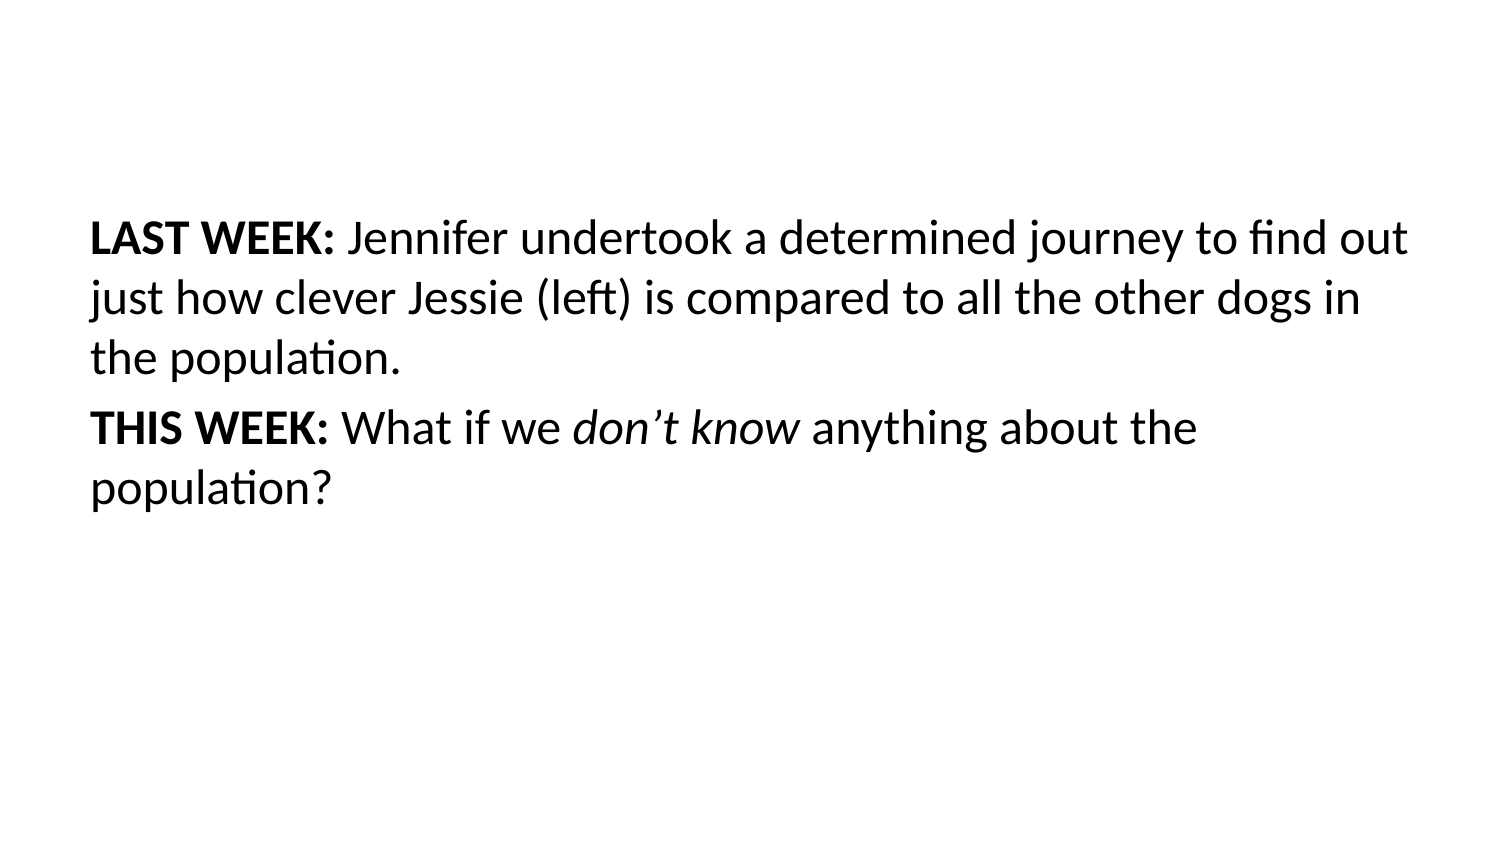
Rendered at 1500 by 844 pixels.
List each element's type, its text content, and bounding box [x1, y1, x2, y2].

list LAST WEEK: Jennifer undertook a determined journey to find out just how clever Jessie (left) is compared to all the other dogs in the population. THIS WEEK: What if we don’t know anything about the population? [75, 196, 1425, 754]
